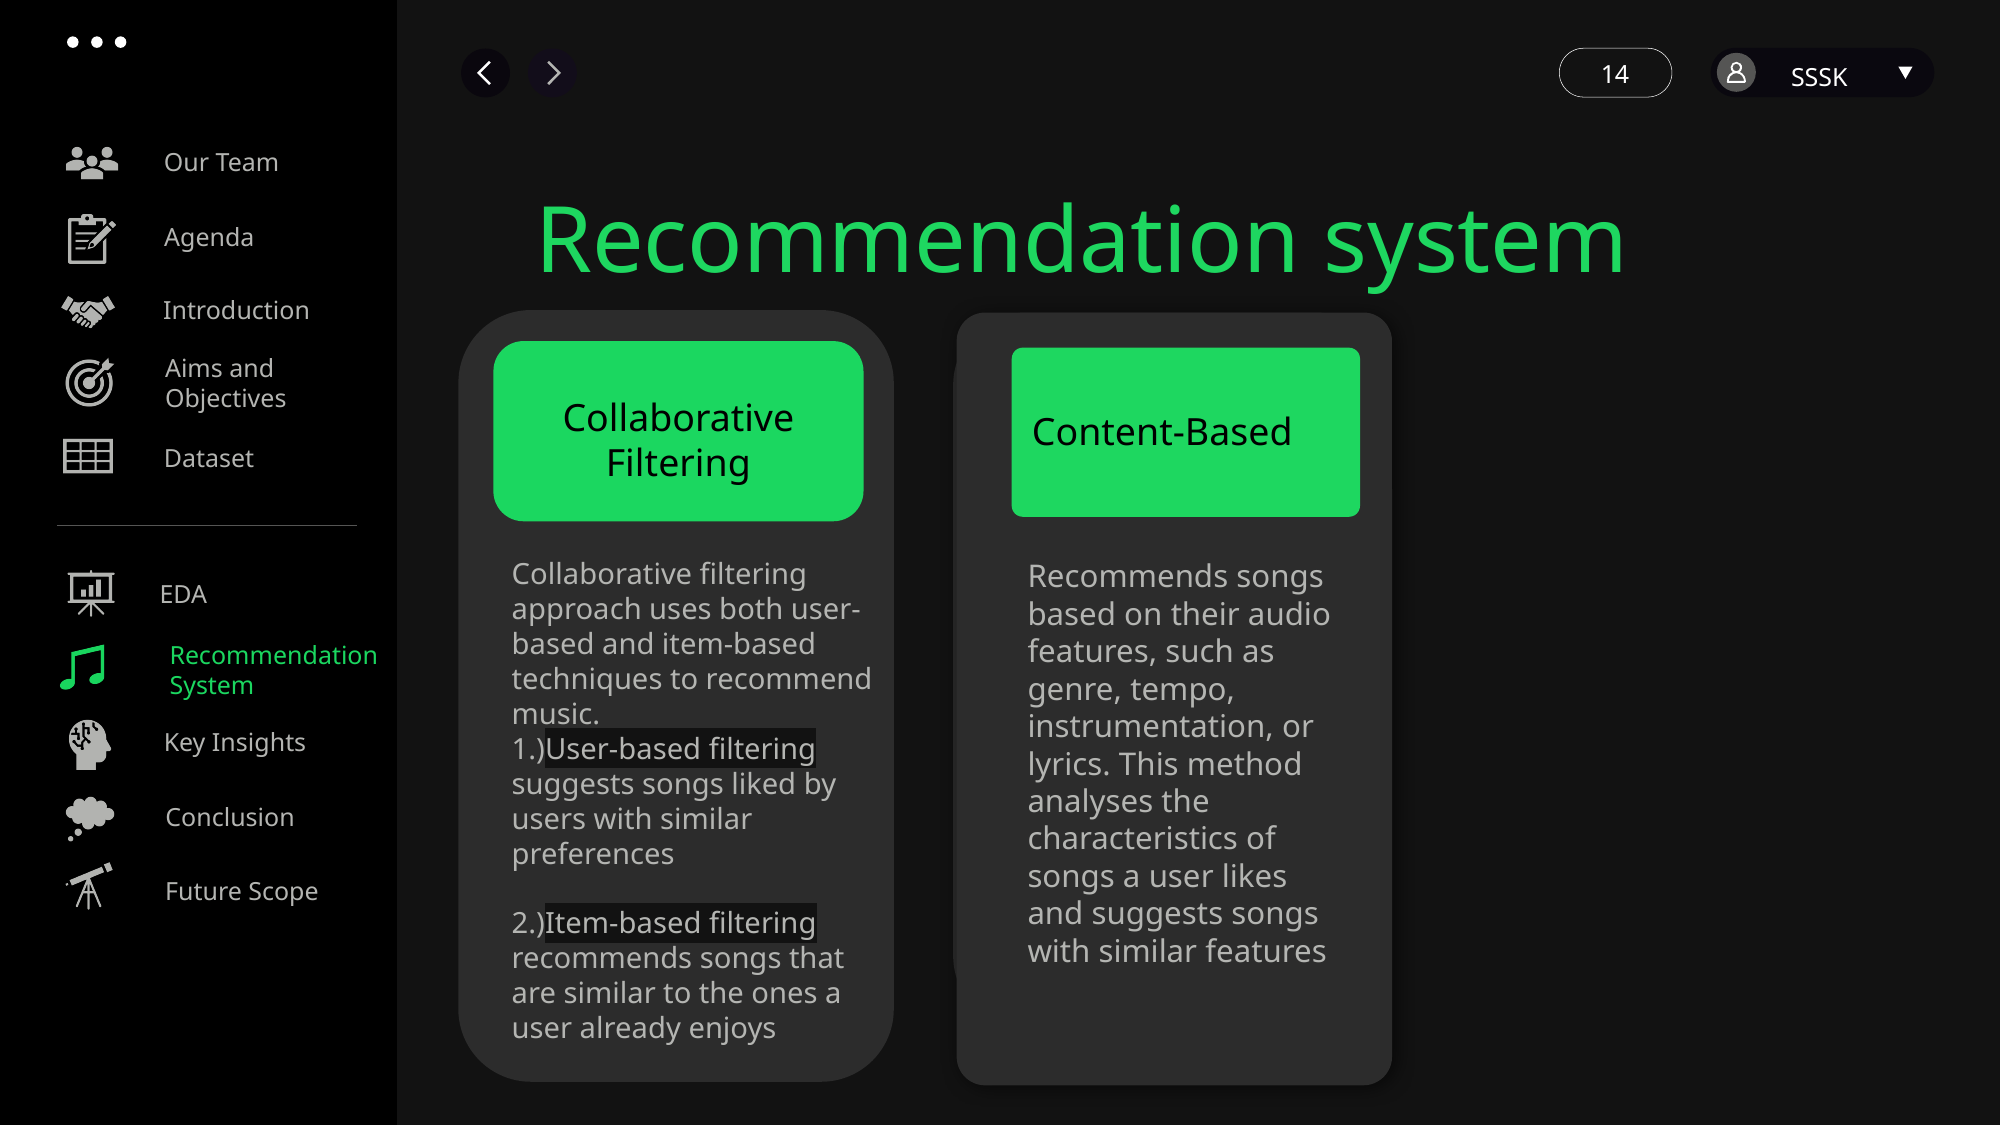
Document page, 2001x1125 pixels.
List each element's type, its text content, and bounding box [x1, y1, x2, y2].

text_box SSSK [1776, 53, 1863, 99]
text_box Conclusion [150, 793, 311, 839]
text_box Recommends songs based on their audio features, such as genre, tempo, instrumentation, or lyrics. This method analyses the characteristics of songs a user likes and suggests songs with similar features [1012, 549, 1364, 976]
picture [60, 715, 120, 775]
picture [52, 637, 112, 697]
text_box Aims and Objectives [150, 345, 302, 420]
text_box [492, 340, 865, 523]
picture [60, 789, 120, 849]
picture [60, 352, 120, 412]
text_box Future Scope [150, 867, 334, 913]
picture [59, 209, 119, 269]
text_box Recommendation System [154, 631, 400, 707]
text_box [457, 309, 895, 1083]
text_box [1709, 46, 1936, 99]
picture [62, 133, 122, 193]
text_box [66, 36, 127, 48]
text_box [1726, 61, 1746, 83]
text_box Recommendation system [520, 173, 1645, 299]
picture [58, 426, 118, 486]
text_box [1896, 65, 1915, 82]
text_box Introduction [148, 287, 326, 333]
text_box Content-Based [1017, 400, 1369, 461]
text_box [955, 311, 1394, 1087]
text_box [461, 48, 510, 98]
picture [59, 856, 119, 916]
text_box [0, 0, 397, 1125]
picture [61, 563, 121, 623]
text_box EDA [144, 570, 223, 616]
text_box [1010, 346, 1362, 518]
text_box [527, 48, 577, 98]
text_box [1559, 48, 1691, 98]
picture [58, 282, 118, 342]
text_box Collaborative Filtering [519, 386, 838, 491]
text_box Collaborative filtering approach uses both user-based and item-based techniques to recommend music. 1.)User-based filtering suggests songs liked by users with similar preferences 2.)Item-based filtering recommends songs that are similar to the ones a user already enjoys [496, 547, 892, 1053]
text_box Agenda [149, 213, 270, 259]
text_box [1715, 51, 1757, 93]
text_box Dataset [149, 434, 270, 480]
text_box Key Insights [148, 719, 322, 764]
text_box Our Team [149, 138, 295, 184]
